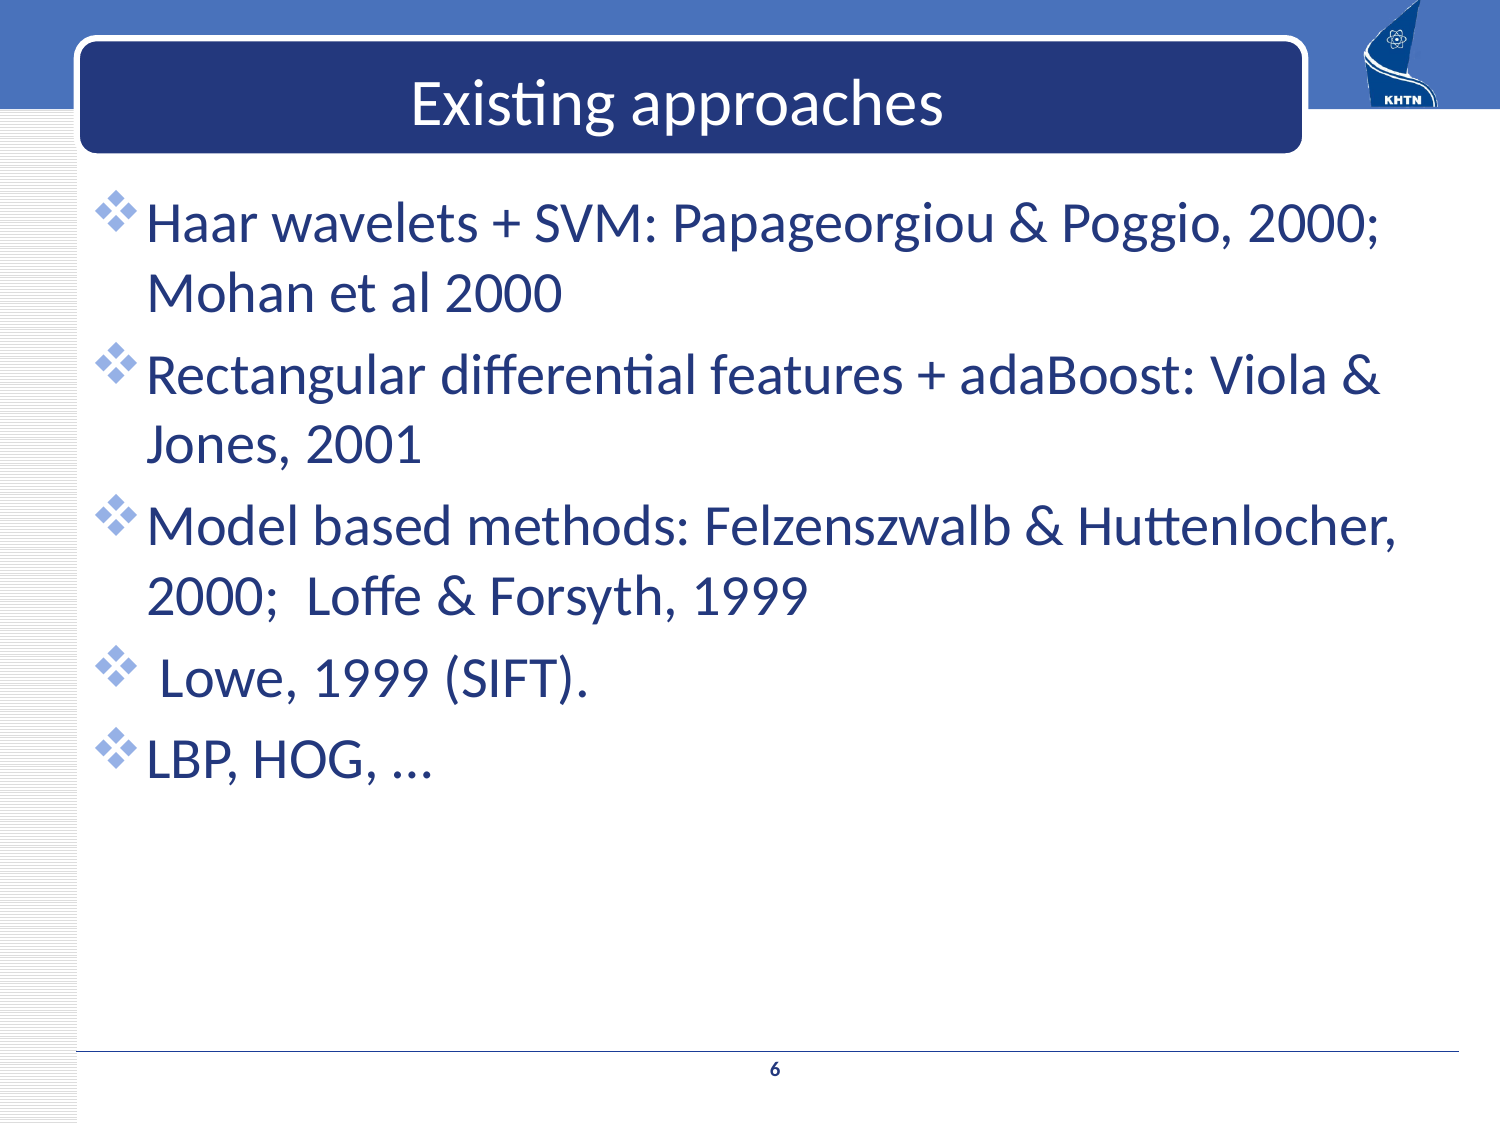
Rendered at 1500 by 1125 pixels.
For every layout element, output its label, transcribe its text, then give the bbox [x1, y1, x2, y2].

slide_number 6 [600, 1047, 950, 1083]
list Haar wavelets + SVM: Papageorgiou & Poggio, 2000; Mohan et al 2000 Rectangular differential features + adaBoost: Viola & Jones, 2001 Model based methods: Felzenszwalb & Huttenlocher, 2000; Loffe & Forsyth, 1999 Lowe, 1999 (SIFT). LBP, HOG, … [75, 176, 1425, 1038]
title Existing approaches [89, 52, 1265, 145]
picture [1313, 0, 1490, 109]
